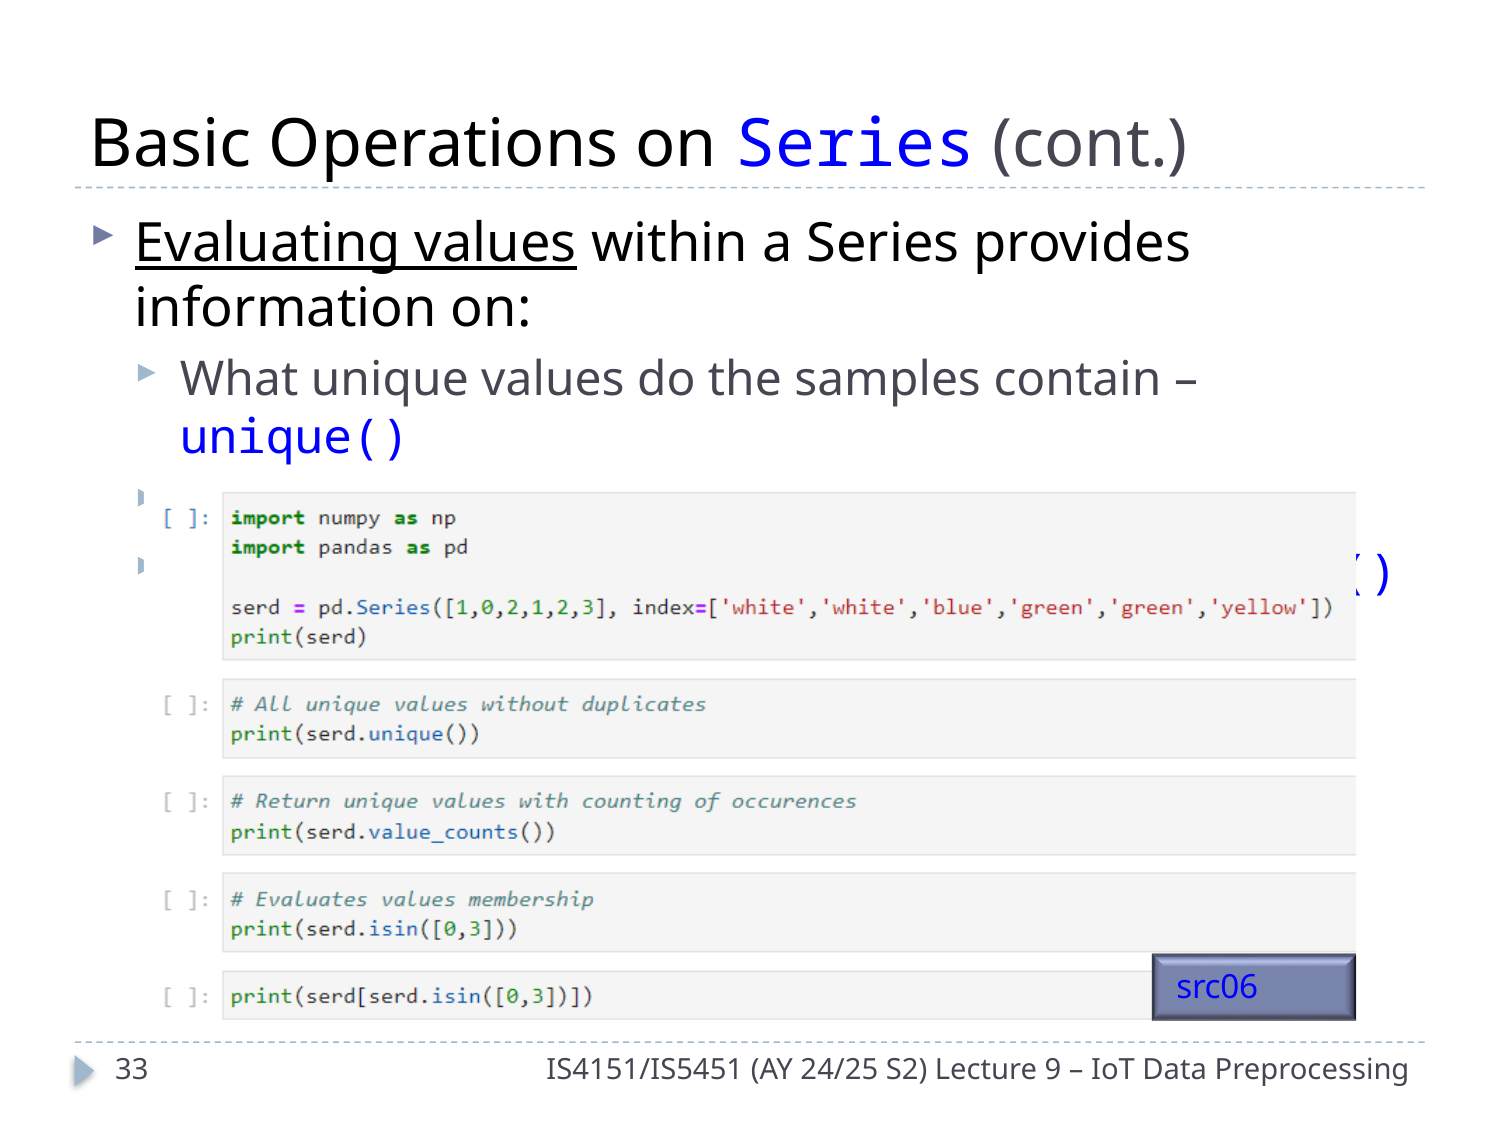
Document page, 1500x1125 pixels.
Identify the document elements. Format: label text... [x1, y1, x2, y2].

footer IS4151/IS5451 (AY 24/25 S2) Lecture 9 – IoT Data Preprocessing [426, 1042, 1425, 1103]
slide_number 32 [100, 1042, 426, 1103]
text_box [1151, 952, 1357, 1021]
picture [143, 483, 1357, 1023]
title Basic Operations on Series (cont.) [75, 24, 1425, 188]
list Evaluating values within a Series provides information on: What unique values do the samples contain – unique() Counting duplicate values – value_counts() Determine whether a value is present or not – isin() [75, 200, 1425, 1010]
